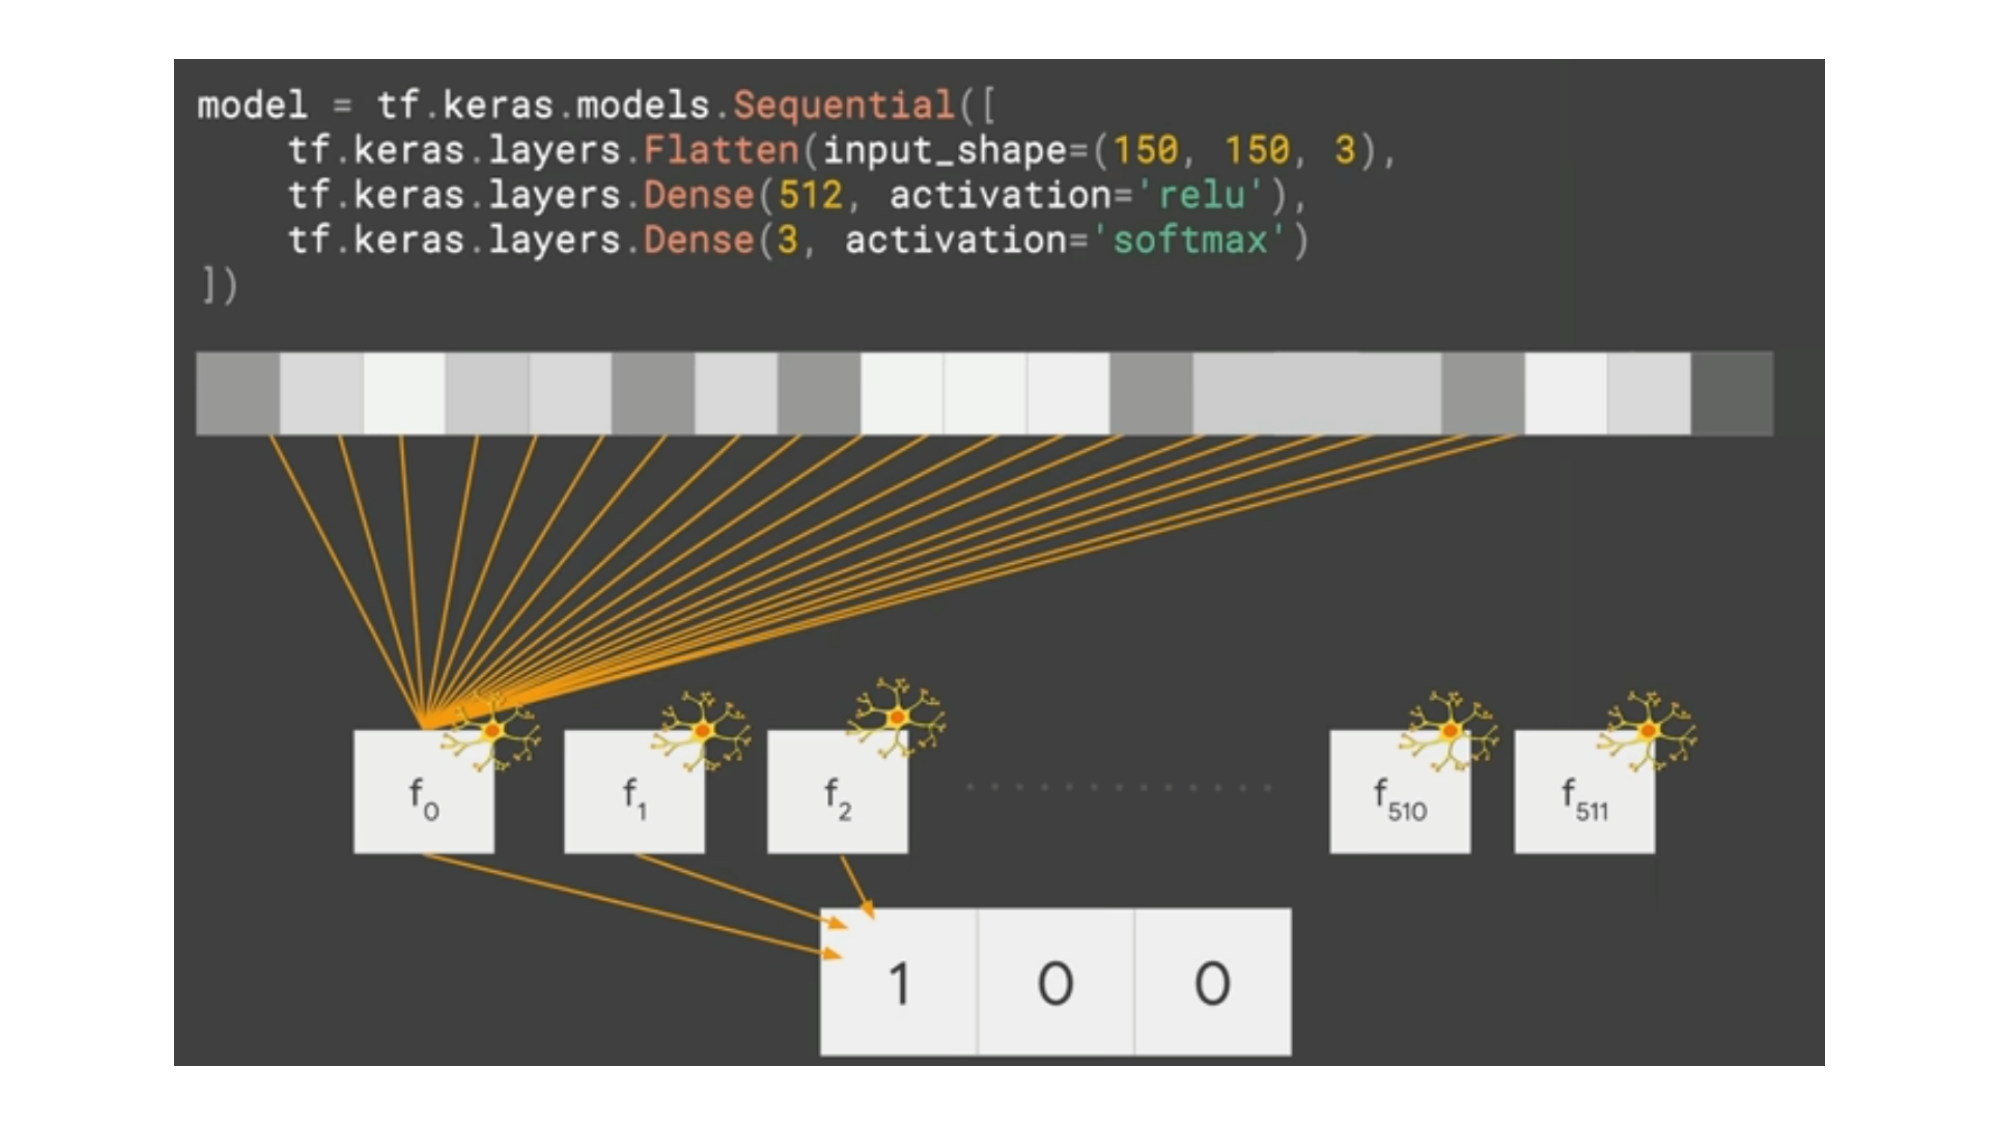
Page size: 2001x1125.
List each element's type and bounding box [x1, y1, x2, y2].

picture [174, 59, 1825, 1066]
